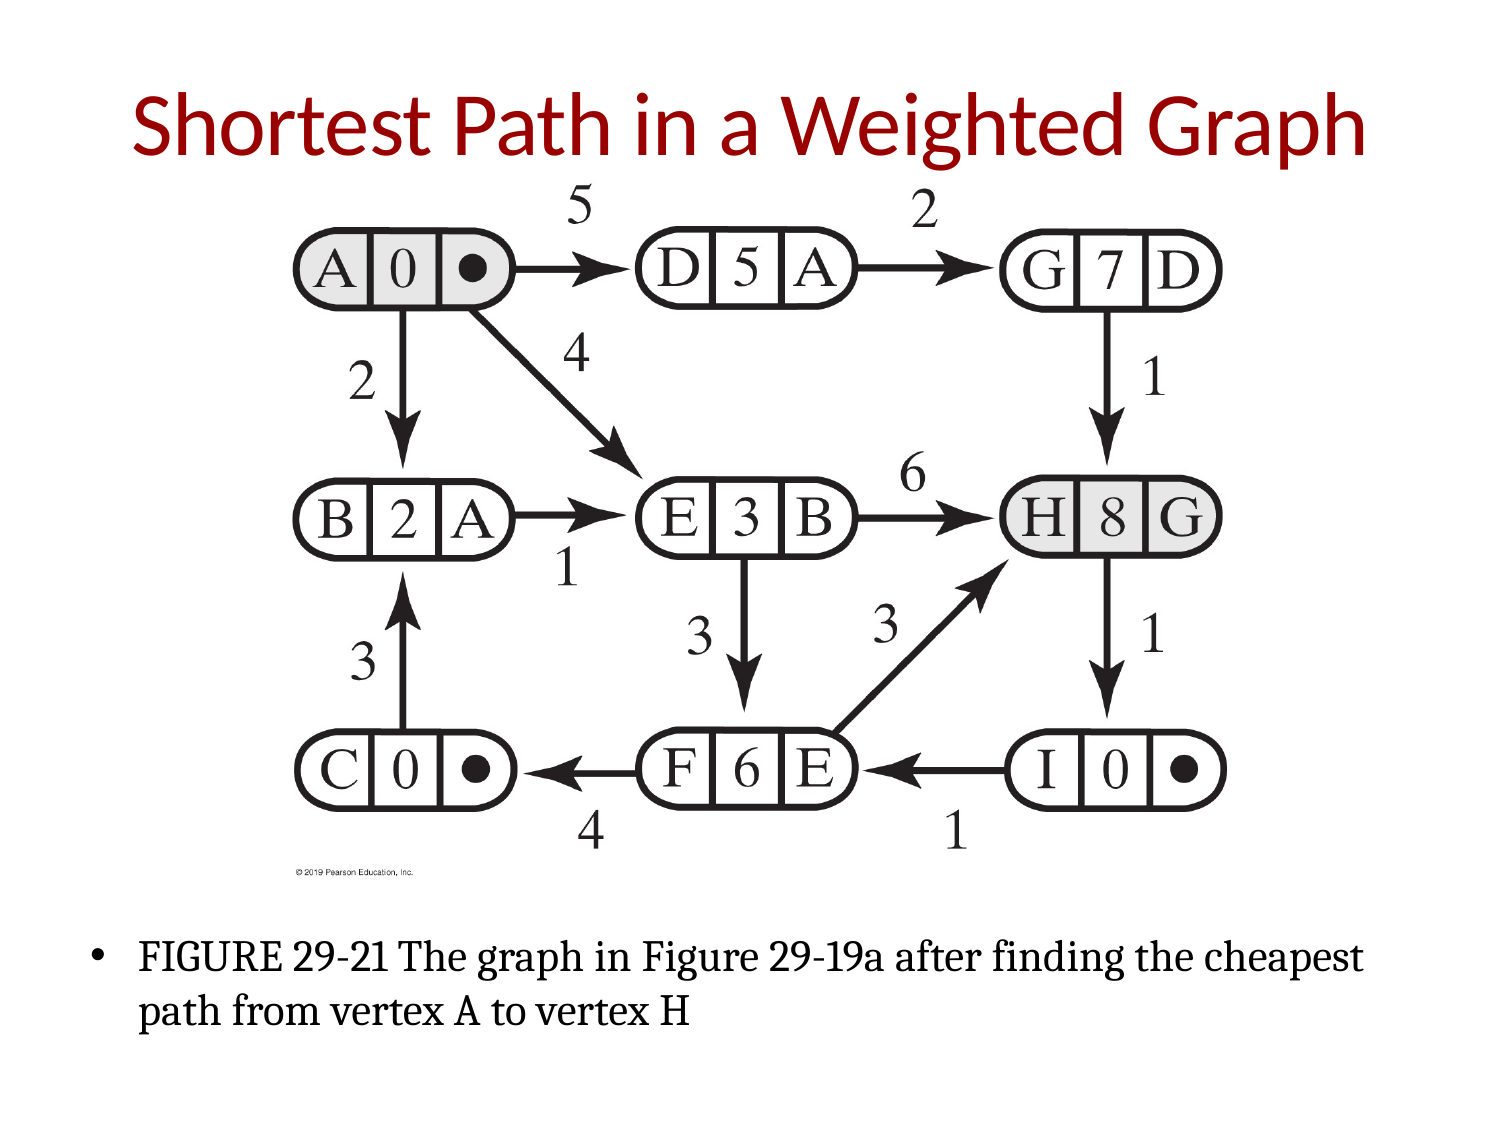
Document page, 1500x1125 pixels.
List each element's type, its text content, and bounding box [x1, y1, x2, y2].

title Shortest Path in a Weighted Graph [75, 24, 1425, 213]
list FIGURE 29-21 The graph in Figure 29-19a after finding the cheapest path from vertex A to vertex H [75, 919, 1425, 1052]
picture [287, 179, 1231, 881]
